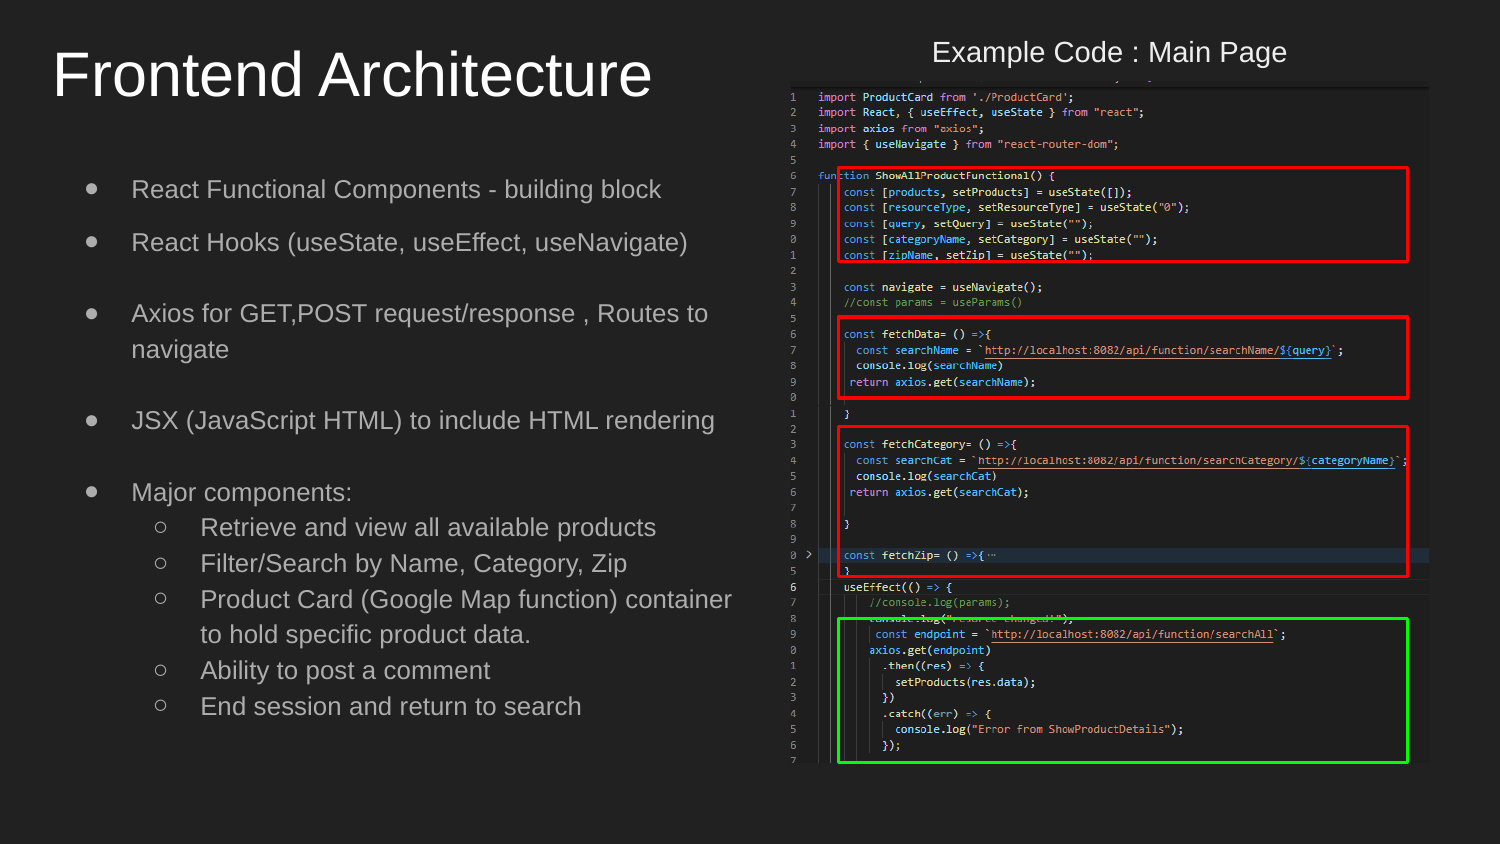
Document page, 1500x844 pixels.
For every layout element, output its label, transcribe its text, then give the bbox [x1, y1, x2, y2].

picture [790, 81, 1430, 763]
title Frontend Architecture [37, 18, 901, 113]
text_box Example Code : Main Page [901, 18, 1319, 79]
list React Functional Components - building block React Hooks (useState, useEffect, useNavigate) Axios for GET,POST request/response , Routes to navigate JSX (JavaScript HTML) to include HTML rendering Major components: Retrieve and view all available products Filter/Search by Name, Category, Zip Product Card (Google Map function) container to hold specific product data. Ability to post a comment End session and return to search [47, 152, 750, 763]
